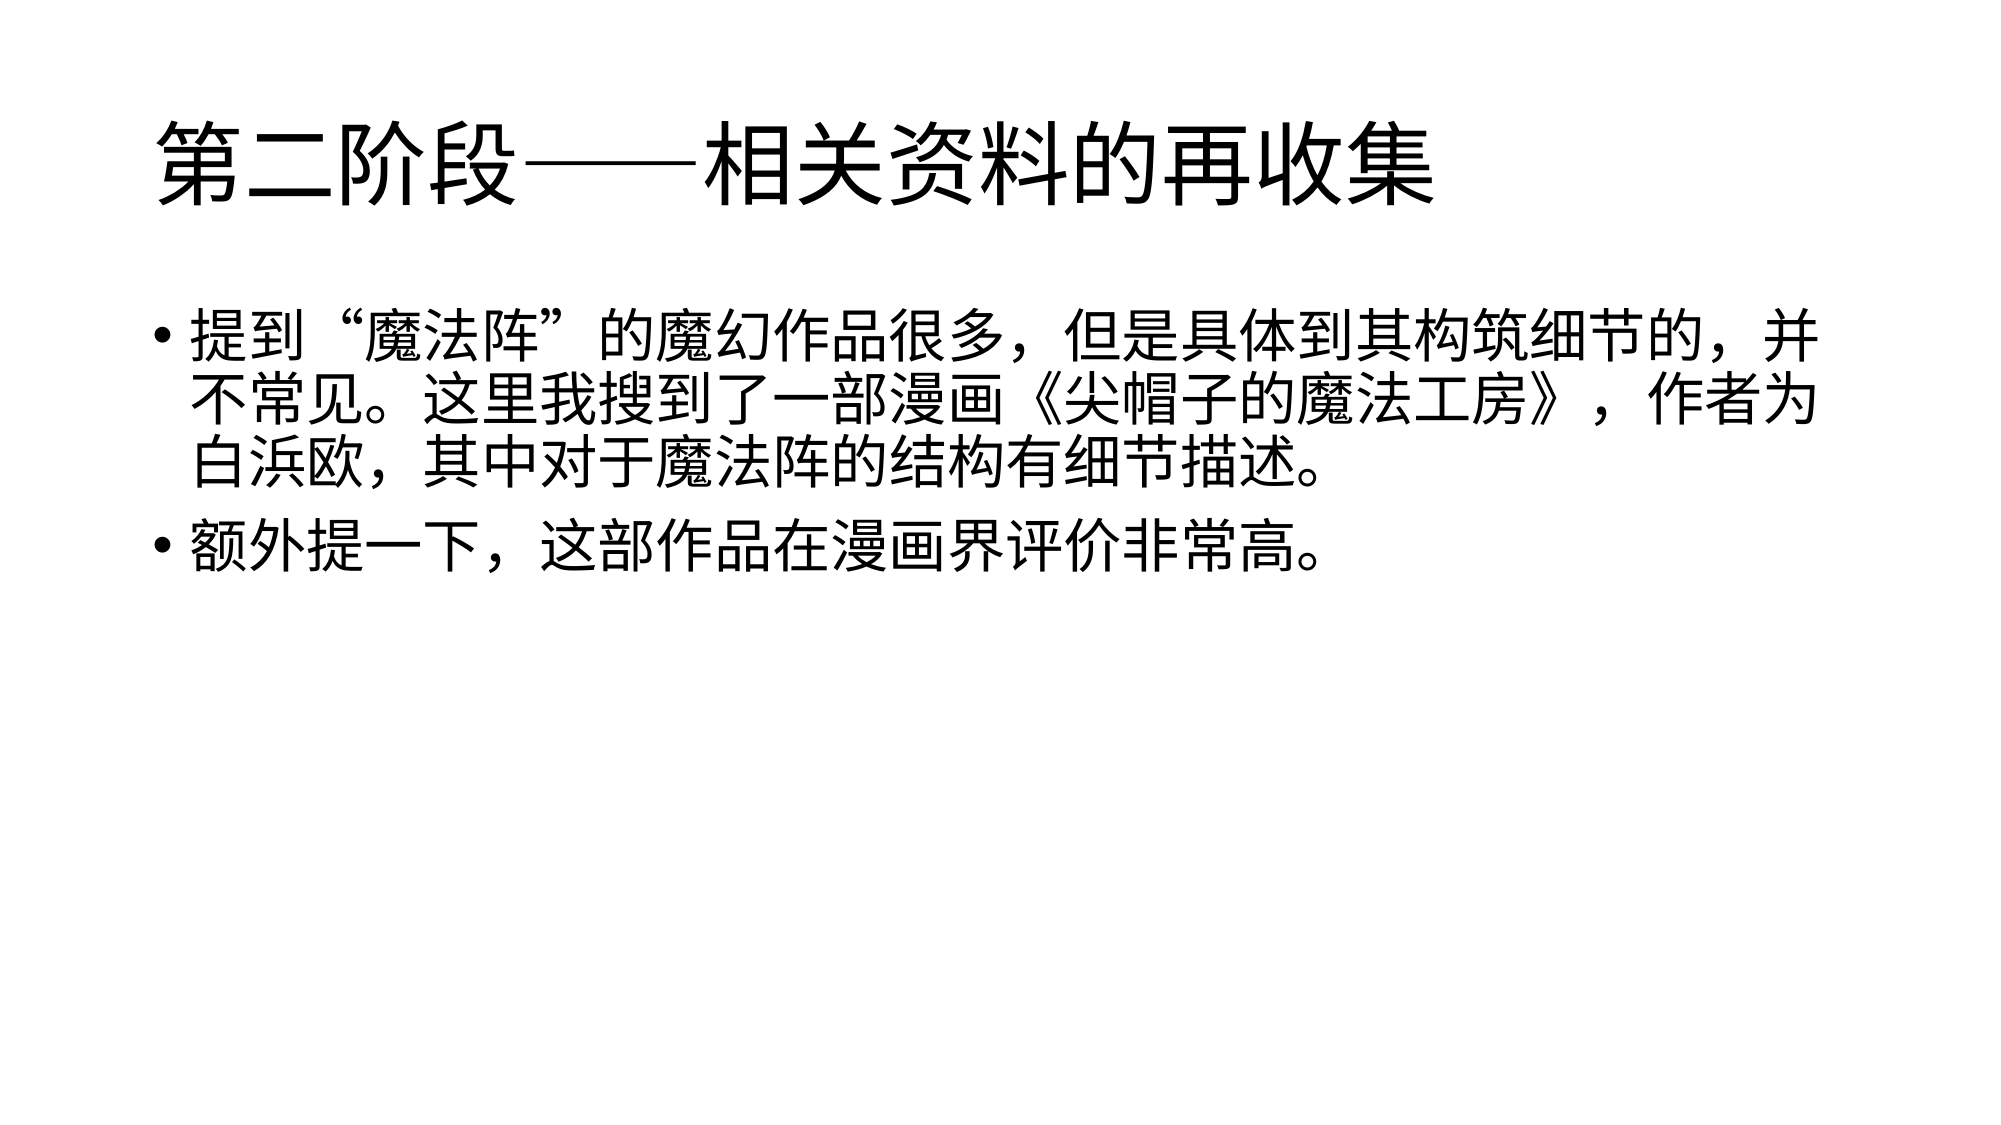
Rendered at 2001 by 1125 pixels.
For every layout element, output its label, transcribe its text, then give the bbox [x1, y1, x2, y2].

title 第二阶段——相关资料的再收集 [137, 59, 1863, 278]
list 提到“魔法阵”的魔幻作品很多，但是具体到其构筑细节的，并不常见。这里我搜到了一部漫画《尖帽子的魔法工房》，作者为白浜欧，其中对于魔法阵的结构有细节描述。 额外提一下，这部作品在漫画界评价非常高。 [137, 299, 1863, 1014]
